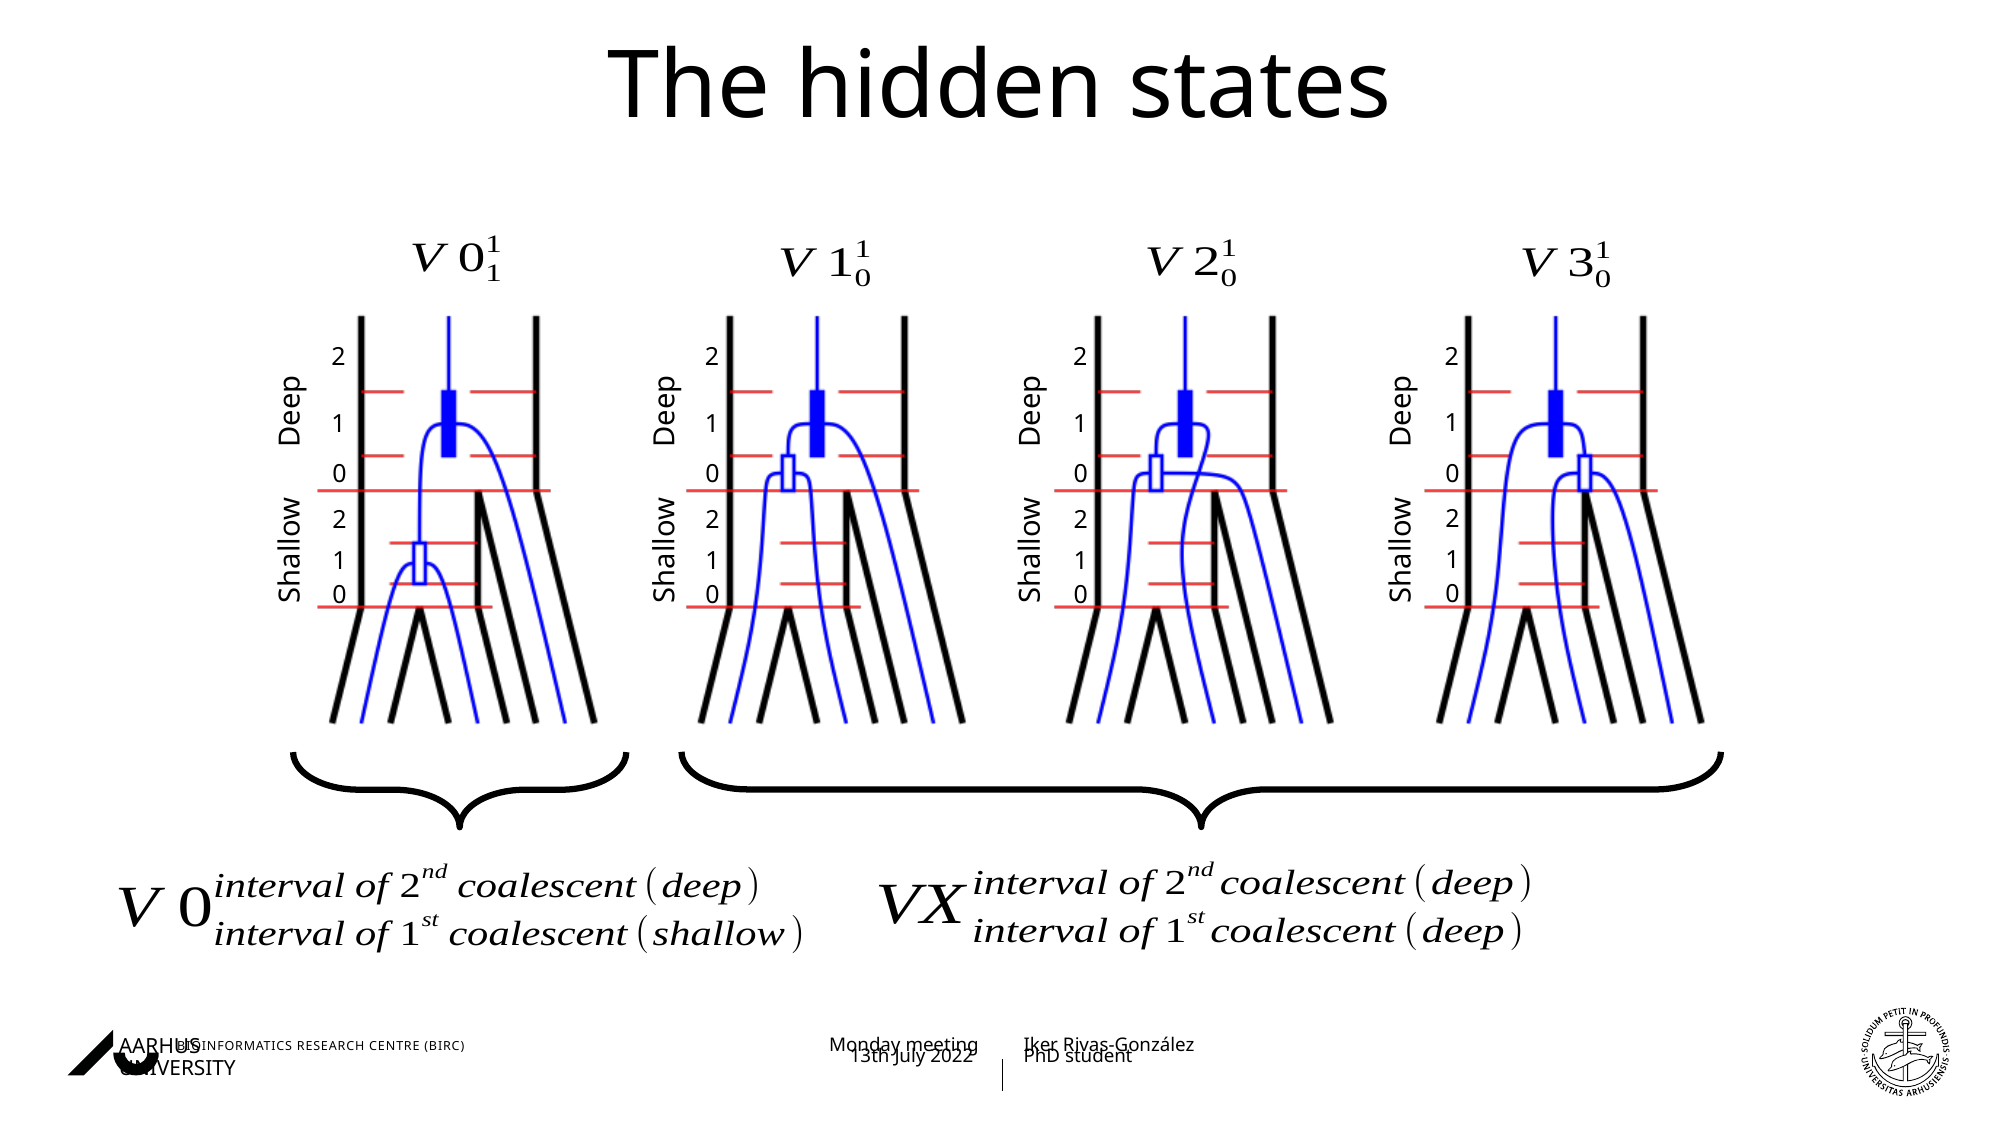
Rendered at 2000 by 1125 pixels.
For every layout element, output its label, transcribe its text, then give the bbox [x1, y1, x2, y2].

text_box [172, 228, 1862, 811]
title The hidden states [51, 37, 1948, 162]
